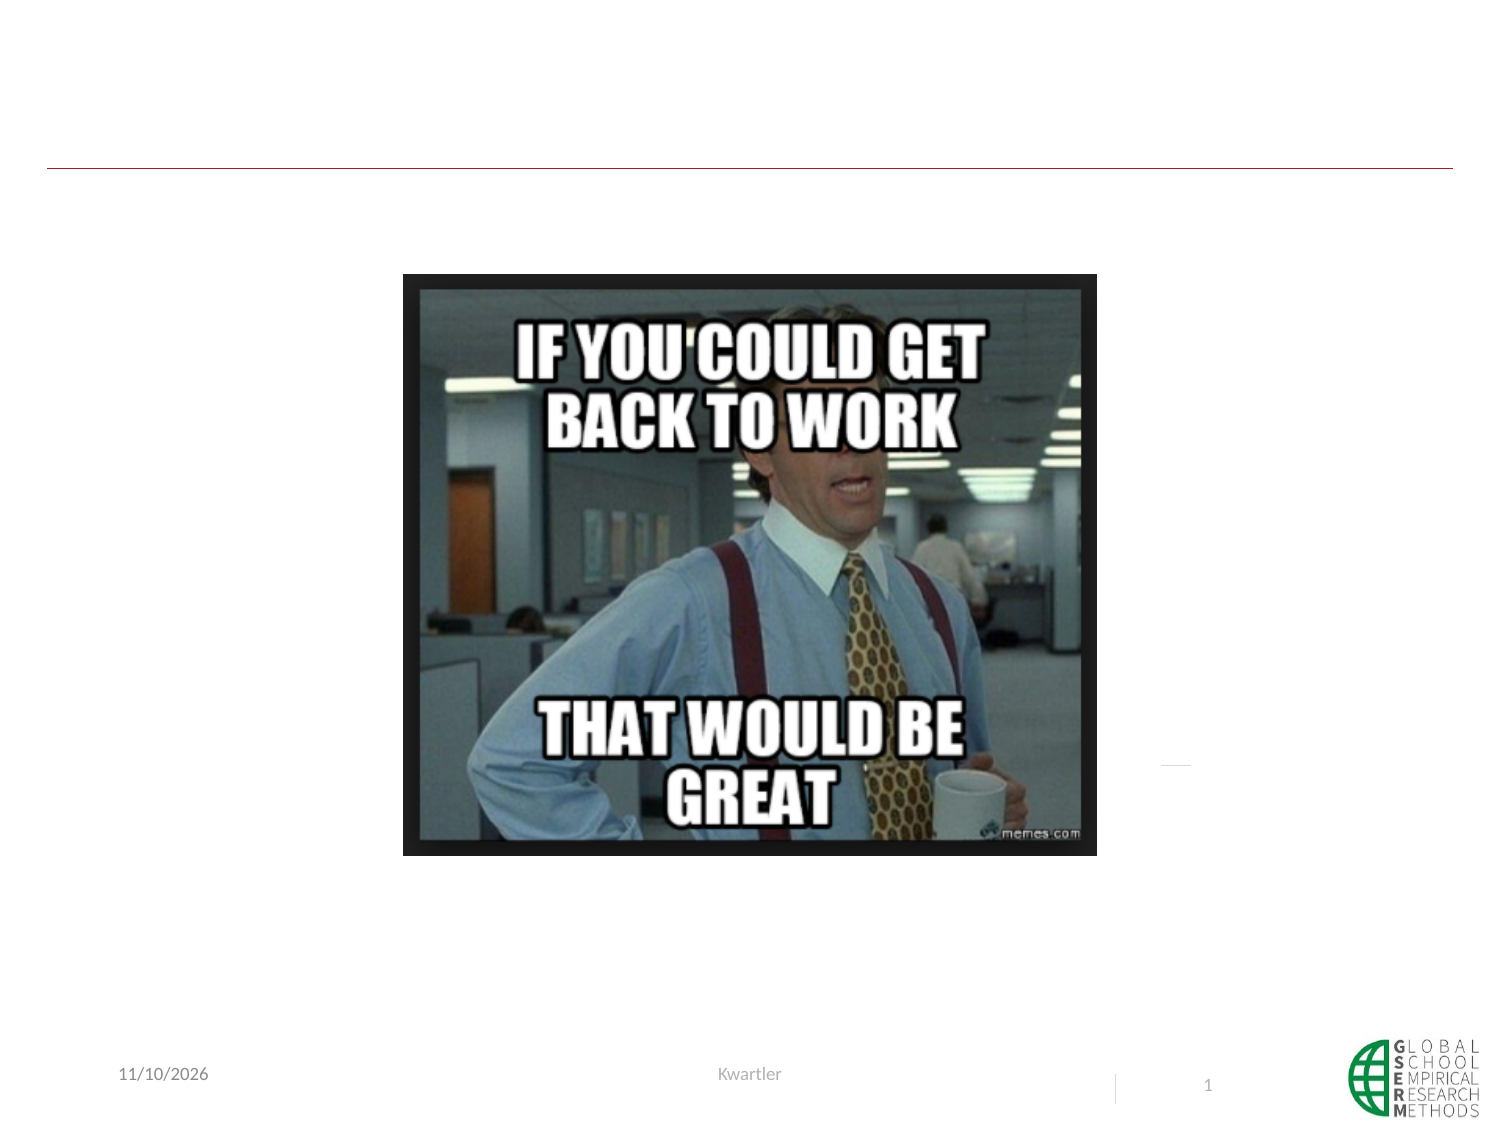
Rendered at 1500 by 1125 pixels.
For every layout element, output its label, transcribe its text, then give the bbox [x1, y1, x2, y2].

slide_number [103, 1042, 441, 1103]
picture [403, 274, 1097, 856]
picture [1342, 1031, 1500, 1120]
slide_number 1 [1188, 1042, 1330, 1103]
footer Kwartler [496, 1042, 1004, 1103]
